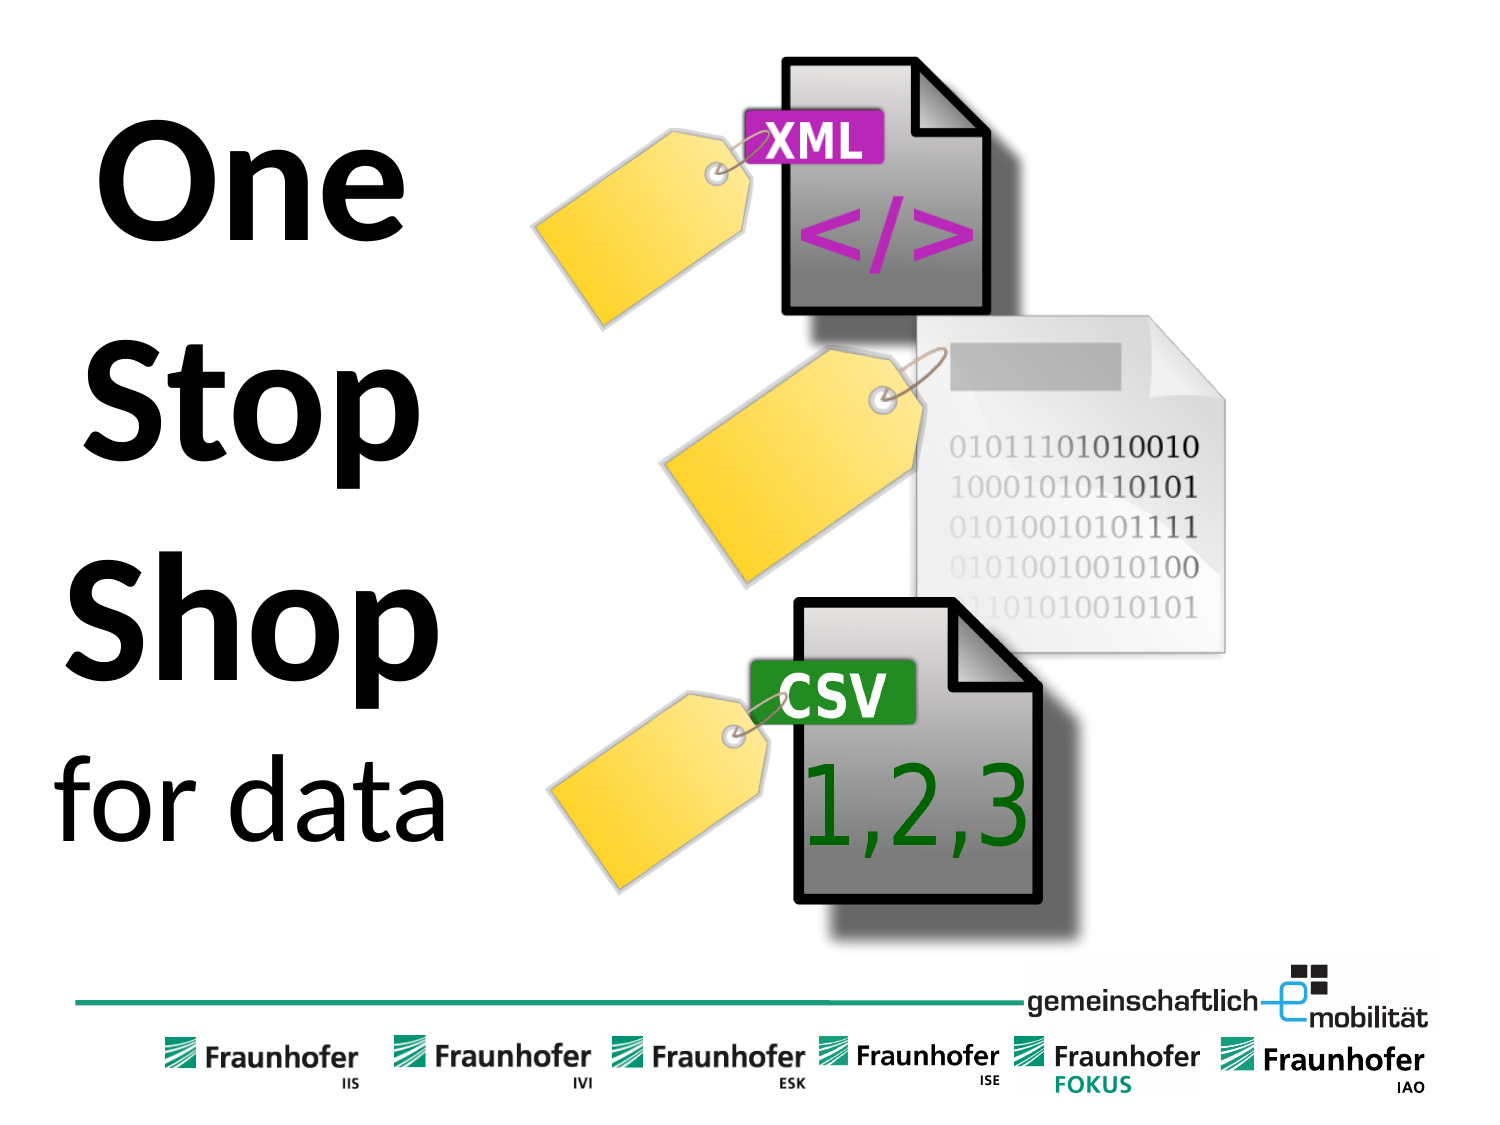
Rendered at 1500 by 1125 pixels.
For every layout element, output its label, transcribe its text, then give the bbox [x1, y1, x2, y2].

picture [1023, 952, 1443, 1033]
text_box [614, 285, 1245, 669]
picture [612, 1036, 809, 1091]
text_box One Stop Shop for data [38, 49, 467, 875]
picture [817, 1034, 1000, 1086]
picture [1014, 1036, 1200, 1093]
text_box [492, 56, 1037, 384]
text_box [508, 596, 1096, 958]
picture [394, 1035, 595, 1091]
picture [165, 1037, 362, 1091]
